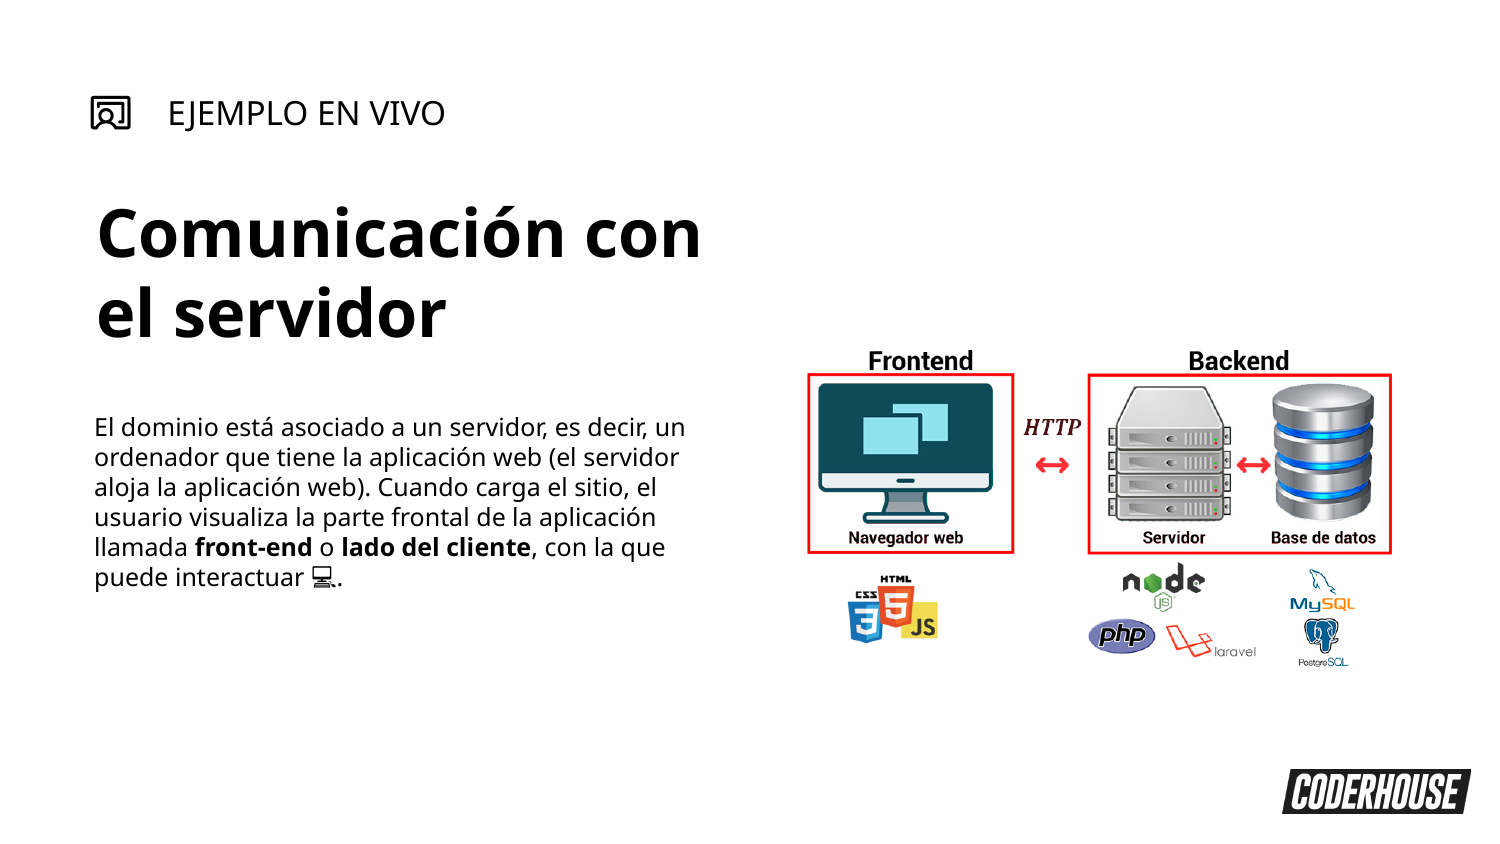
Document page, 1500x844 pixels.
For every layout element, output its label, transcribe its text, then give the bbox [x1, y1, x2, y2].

picture [796, 329, 1406, 676]
text_box El dominio está asociado a un servidor, es decir, un ordenador que tiene la aplicación web (el servidor aloja la aplicación web). Cuando carga el sitio, el usuario visualiza la parte frontal de la aplicación llamada front-end o lado del cliente, con la que puede interactuar 💻. [79, 396, 705, 607]
text_box [74, 76, 146, 133]
picture [86, 87, 135, 137]
picture [1281, 769, 1471, 814]
text_box Comunicación con el servidor [81, 175, 721, 366]
text_box EJEMPLO EN VIVO [152, 76, 632, 147]
